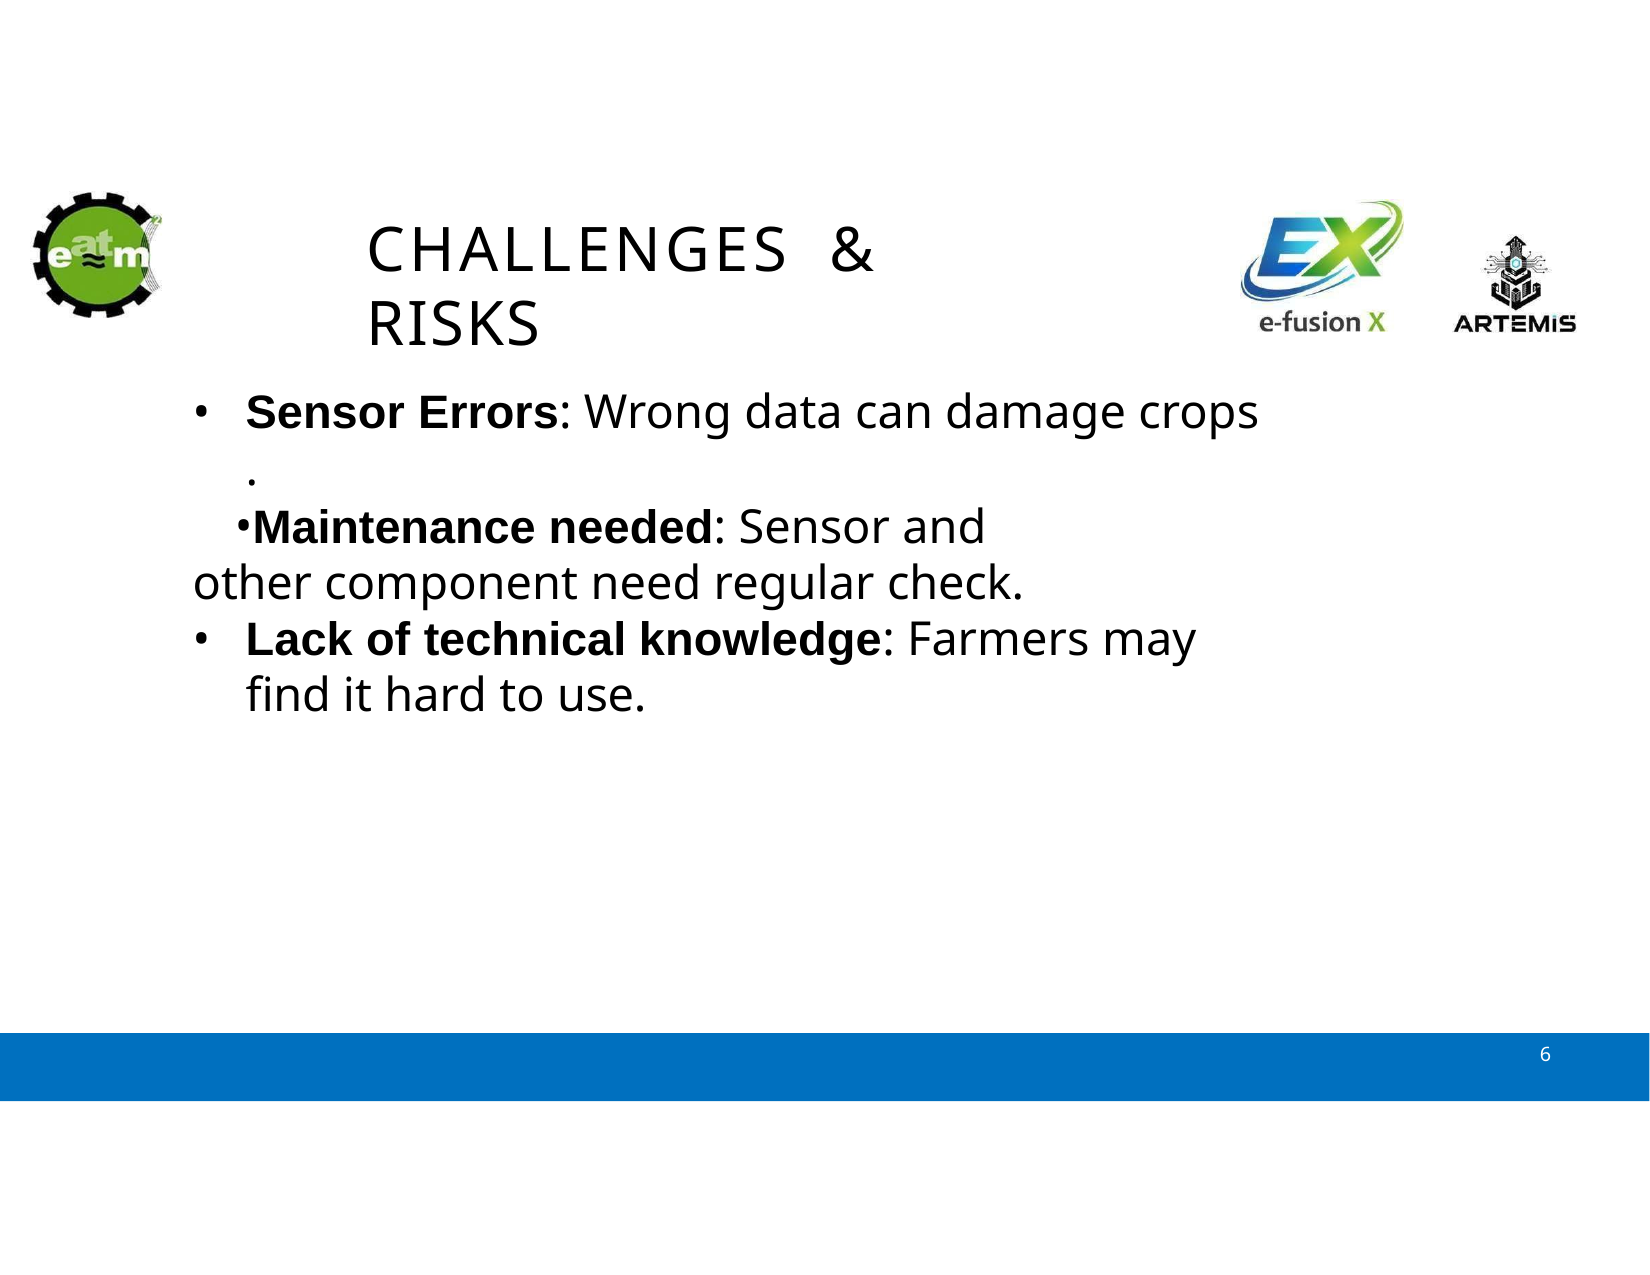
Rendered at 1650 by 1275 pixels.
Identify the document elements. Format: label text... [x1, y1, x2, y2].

title CHALLENGES & RISKS [364, 207, 1077, 379]
picture [1452, 234, 1577, 333]
picture [1239, 199, 1404, 332]
text_box Sensor Errors: Wrong data can damage crops . Maintenance needed: Sensor and other component need regular check. Lack of technical knowledge: Farmers may find it hard to use. [190, 379, 1265, 722]
slide_number 3 [1533, 1038, 1559, 1275]
picture [30, 191, 164, 318]
